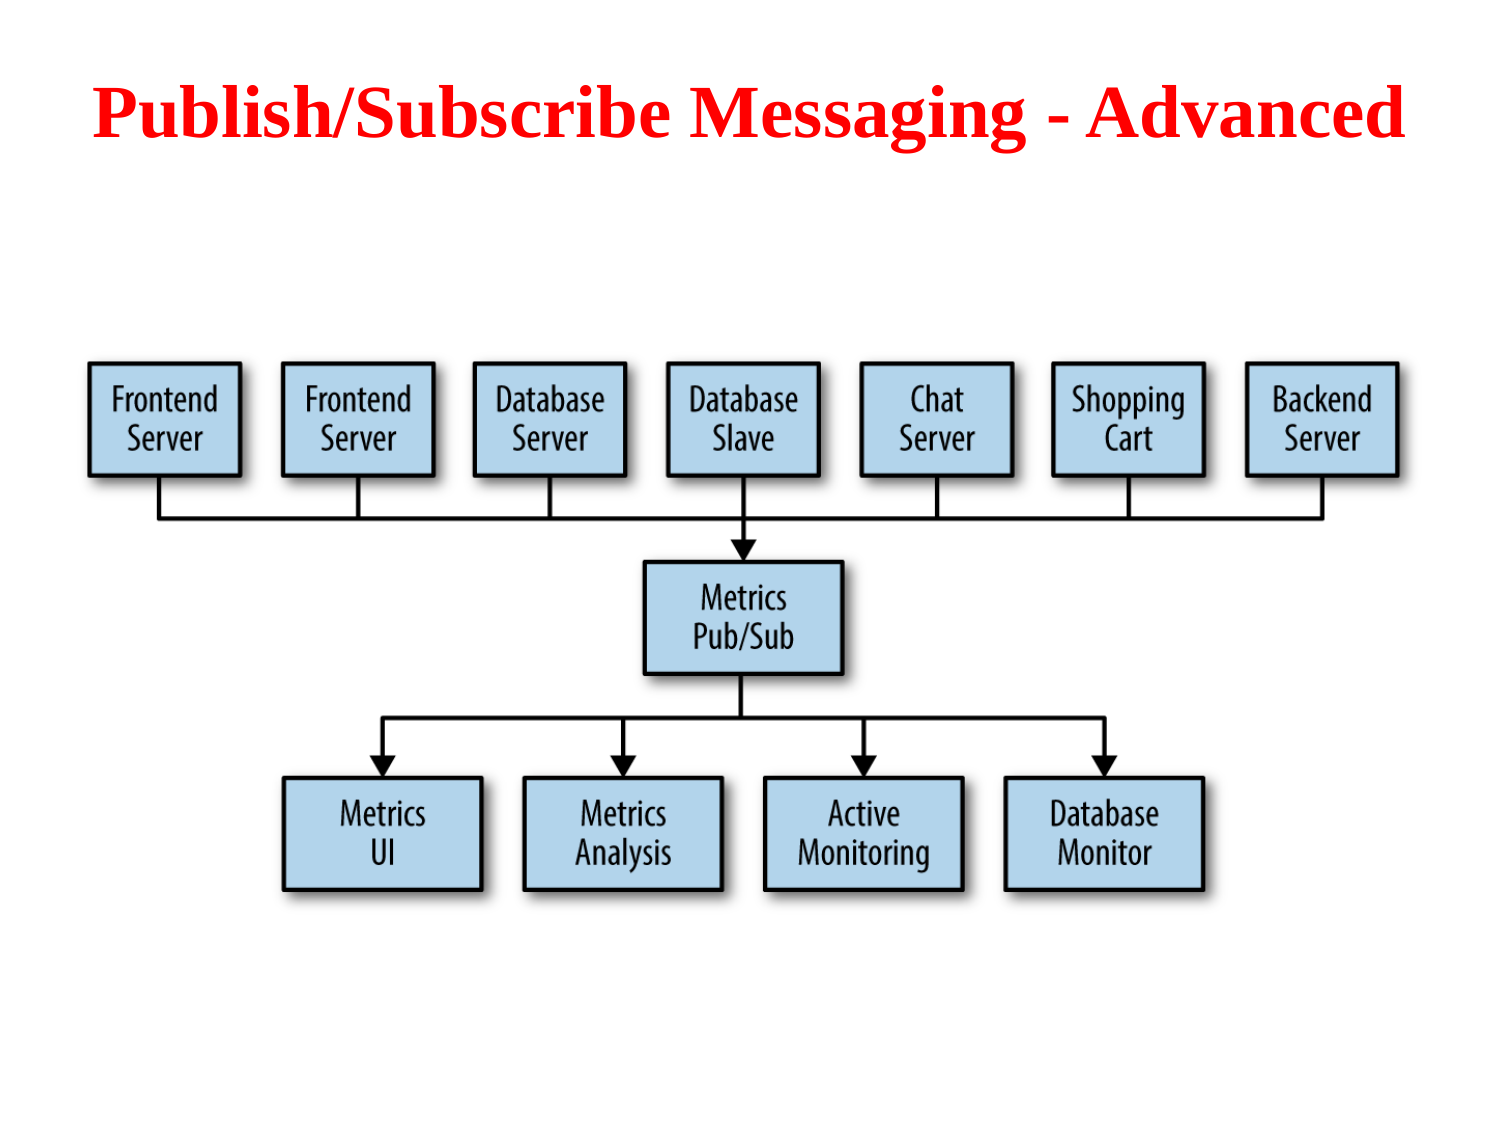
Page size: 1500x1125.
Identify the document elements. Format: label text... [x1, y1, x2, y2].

title Publish/Subscribe Messaging - Advanced [75, 13, 1425, 202]
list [74, 262, 1426, 1006]
